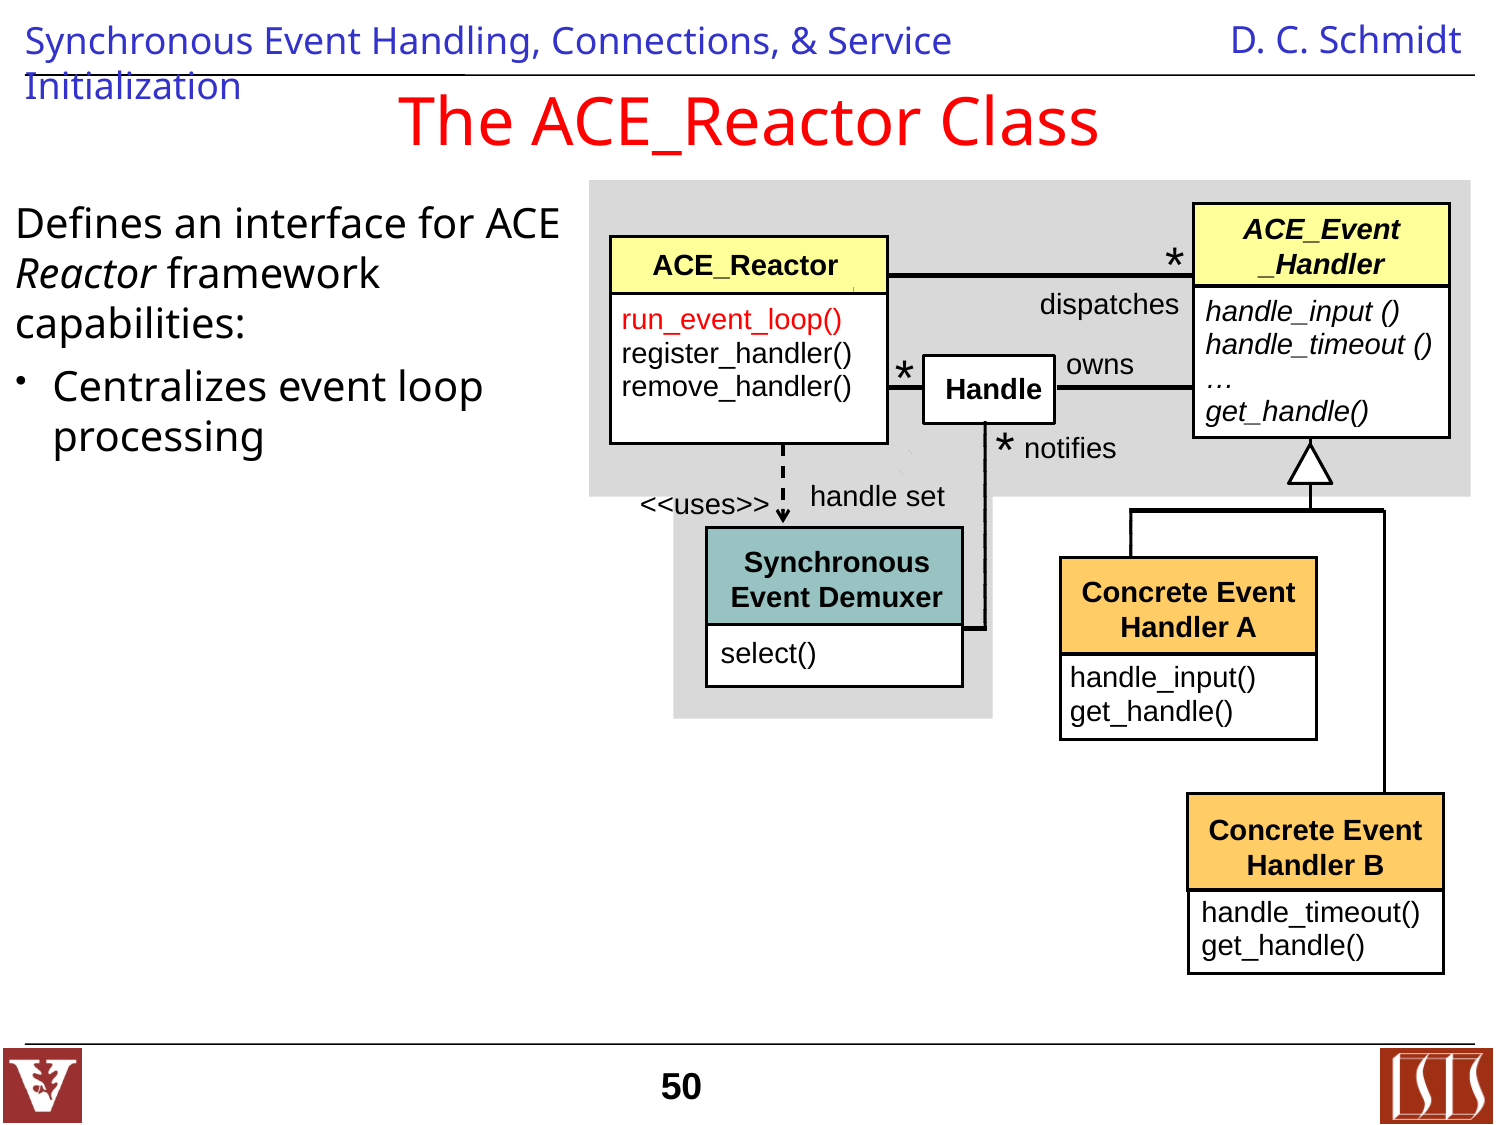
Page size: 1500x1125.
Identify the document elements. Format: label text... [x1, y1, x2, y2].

text_box Handle [945, 370, 1043, 406]
text_box [1193, 430, 1450, 438]
text_box Defines an interface for ACE Reactor framework capabilities: Centralizes event loop processing [0, 189, 640, 467]
text_box [706, 625, 963, 687]
text_box notifies [1024, 429, 1118, 465]
text_box [640, 236, 888, 293]
text_box [1129, 508, 1307, 513]
text_box handle set [809, 477, 946, 513]
picture [3, 1048, 82, 1123]
text_box [963, 626, 987, 631]
text_box [1057, 385, 1193, 390]
text_box [888, 273, 1165, 278]
text_box [1313, 508, 1385, 513]
text_box [983, 421, 987, 627]
text_box <<uses>> [639, 485, 771, 521]
text_box * [1165, 232, 1185, 293]
text_box [640, 293, 888, 444]
text_box [1060, 624, 1317, 654]
text_box ACE_Event _Handler [1185, 203, 1458, 288]
text_box [923, 355, 1055, 424]
text_box [1060, 557, 1317, 565]
text_box [673, 485, 993, 719]
text_box [1288, 453, 1305, 484]
text_box Concrete Event Handler B [1179, 803, 1452, 863]
text_box [1187, 793, 1444, 803]
text_box * [895, 345, 915, 406]
text_box handle_timeout() get_handle() [1186, 888, 1462, 1031]
text_box dispatches [1039, 285, 1181, 321]
text_box Synchronous Event Demuxer [700, 535, 973, 595]
text_box [706, 527, 963, 535]
text_box [706, 595, 963, 625]
title The ACE_Reactor Class [24, 87, 1476, 151]
text_box select() [705, 629, 916, 703]
text_box [589, 180, 1471, 497]
text_box handle_input() get_handle() [1054, 654, 1331, 796]
text_box Concrete Event Handler A [1052, 565, 1325, 624]
picture [1380, 1048, 1493, 1124]
text_box [1187, 863, 1444, 888]
text_box * [995, 417, 1015, 478]
text_box handle_input () handle_timeout () … get_handle() [1190, 287, 1466, 430]
text_box ACE_Reactor [640, 238, 872, 293]
text_box run_event_loop() register_handler() remove_handler() [640, 295, 884, 438]
text_box owns [1066, 345, 1135, 381]
text_box [1315, 452, 1332, 484]
text_box [1129, 513, 1133, 557]
